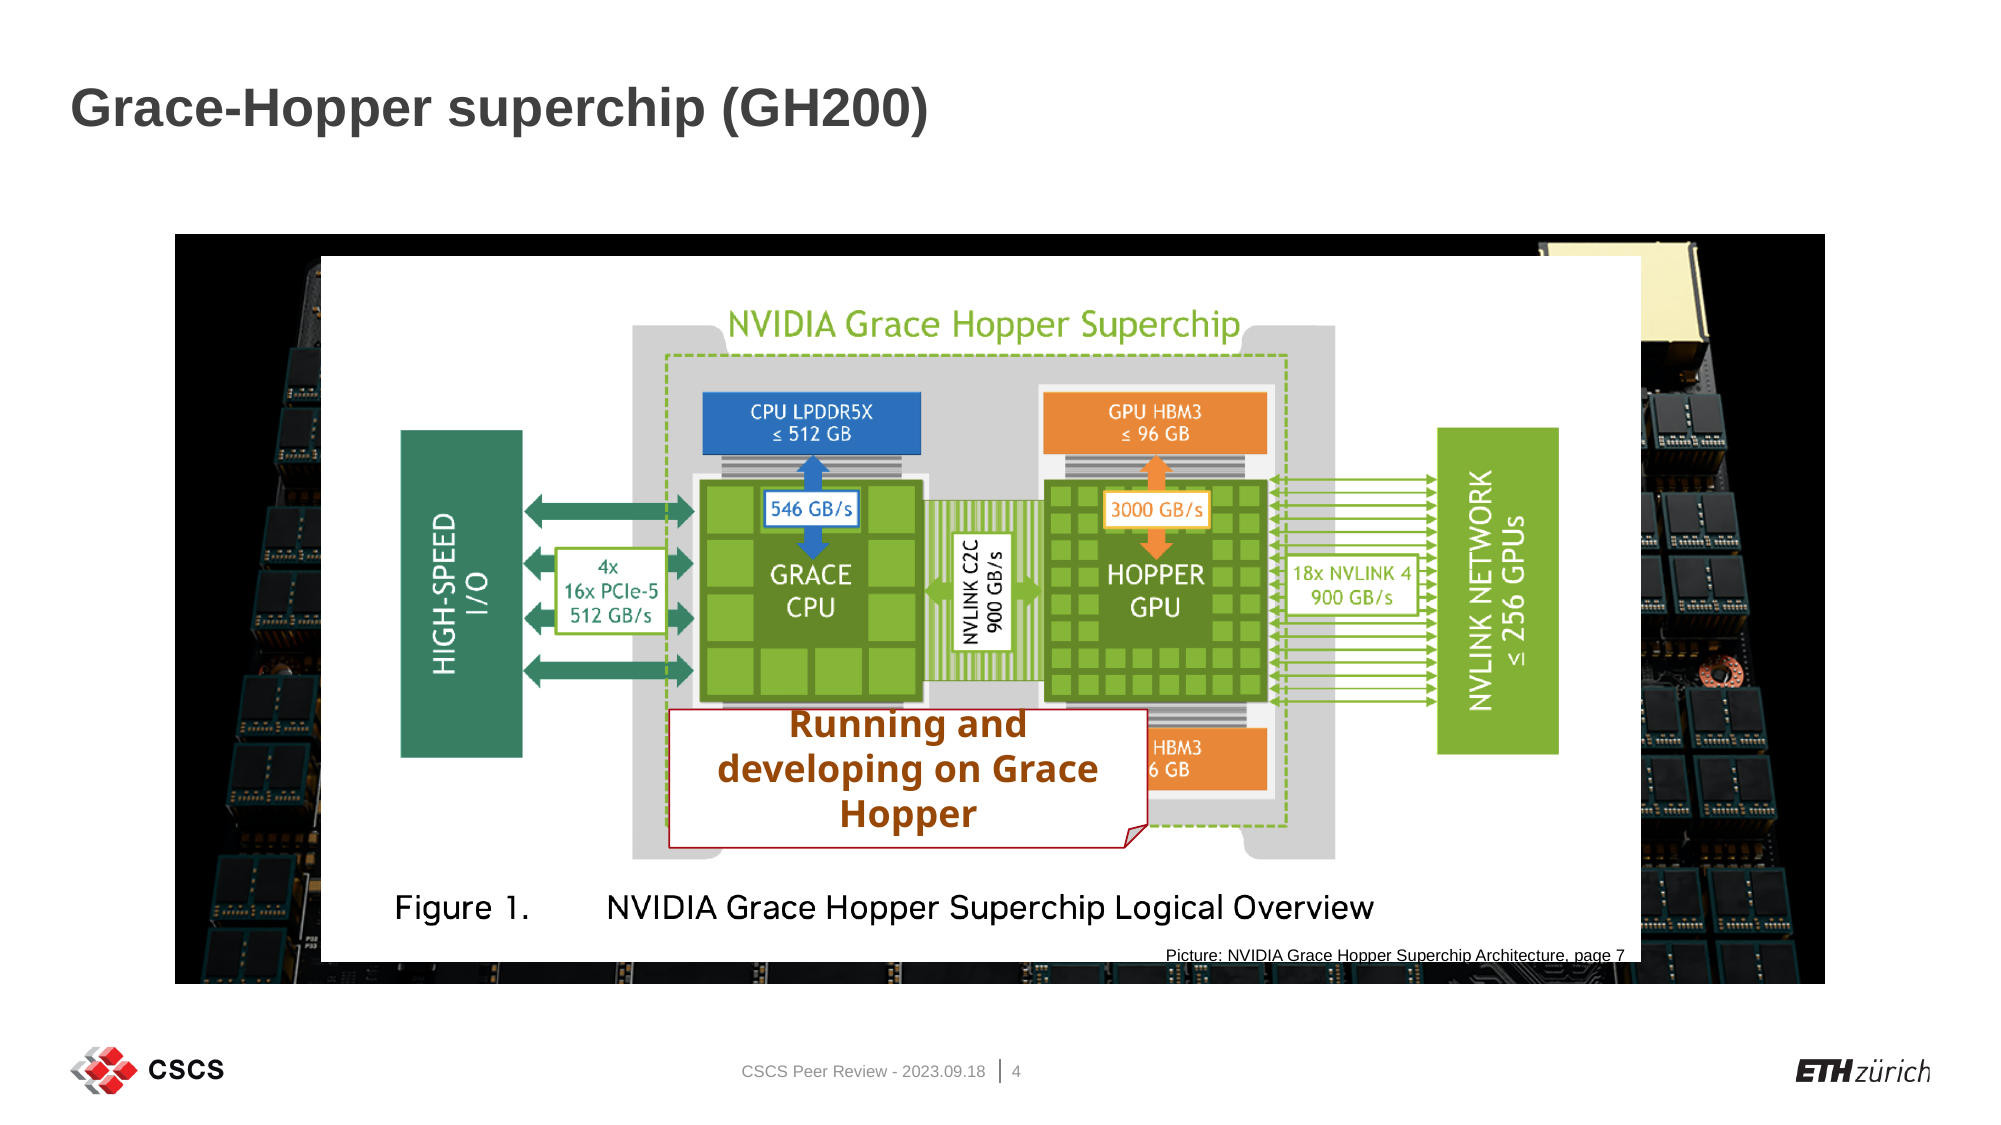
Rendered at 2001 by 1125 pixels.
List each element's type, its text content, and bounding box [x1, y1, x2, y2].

title Grace-Hopper superchip (GH200) [70, 7, 1930, 149]
picture [174, 234, 1826, 984]
slide_number 4 [999, 1059, 1063, 1083]
footer CSCS Peer Review - 2023.09.18 [322, 1059, 998, 1083]
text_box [321, 256, 1645, 973]
